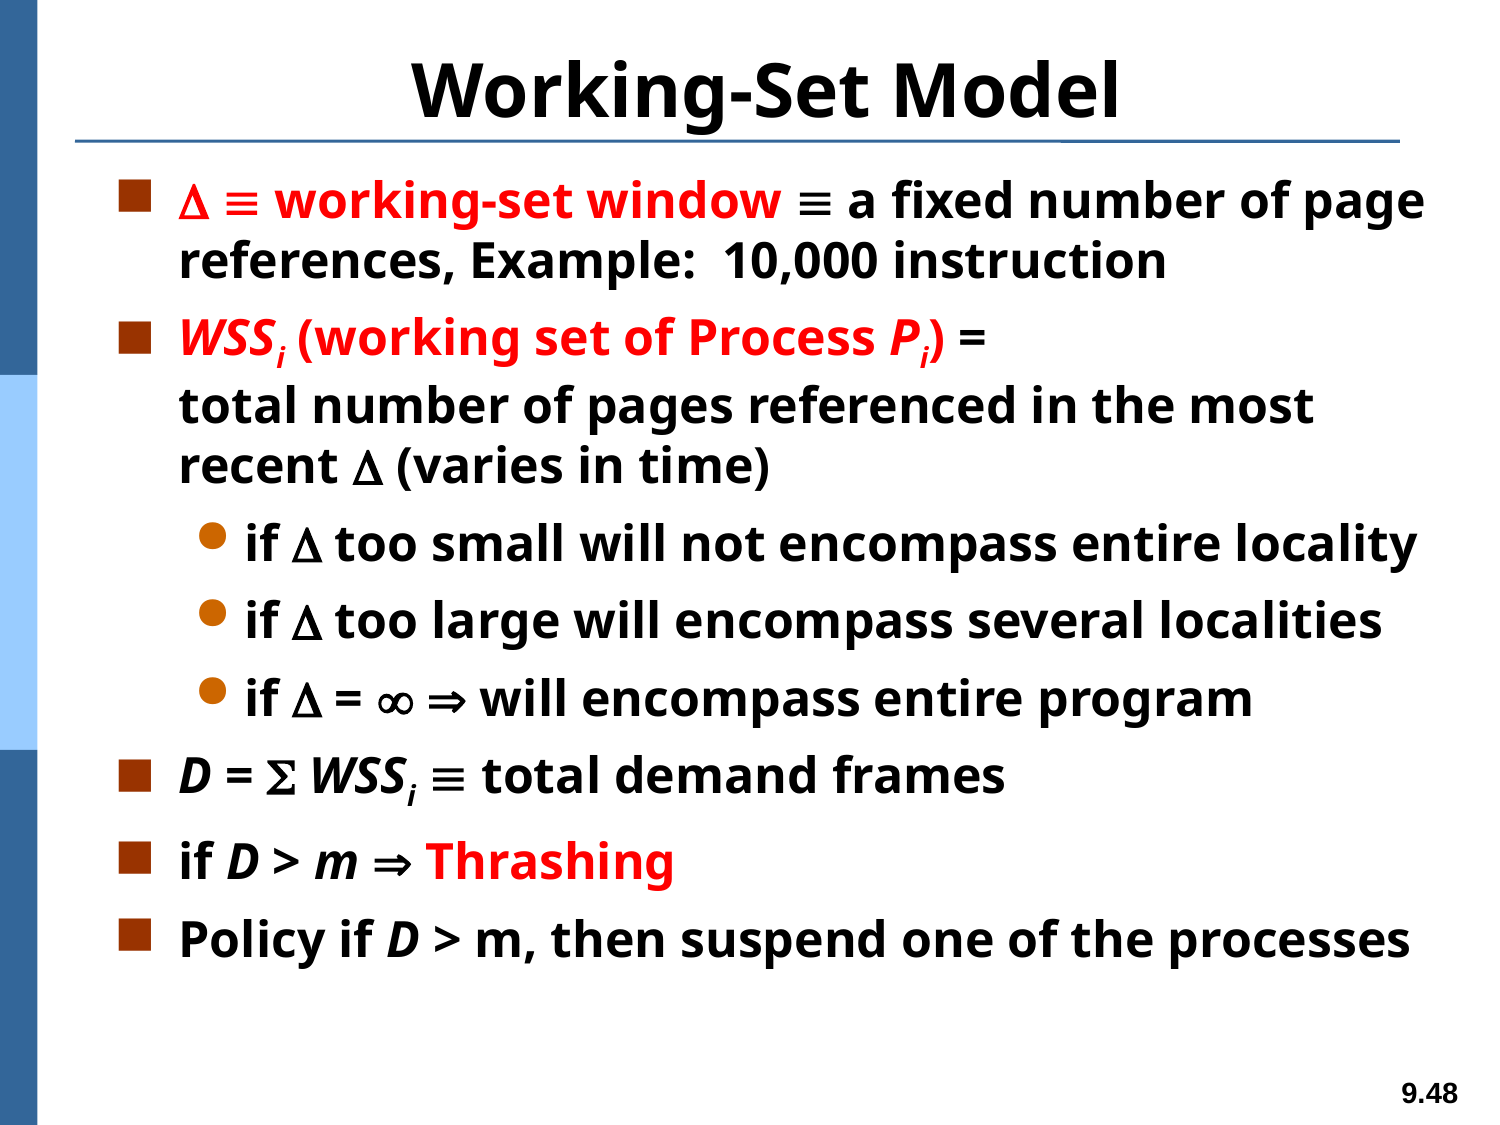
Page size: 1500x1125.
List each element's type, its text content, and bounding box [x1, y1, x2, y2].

list   working-set window  a fixed number of page references, Example: 10,000 instruction WSSi (working set of Process Pi) = total number of pages referenced in the most recent  (varies in time) if  too small will not encompass entire locality if  too large will encompass several localities if  =   will encompass entire program D =  WSSi  total demand frames if D > m  Thrashing Policy if D > m, then suspend one of the processes [107, 160, 1451, 900]
title Working-Set Model [92, 45, 1443, 141]
